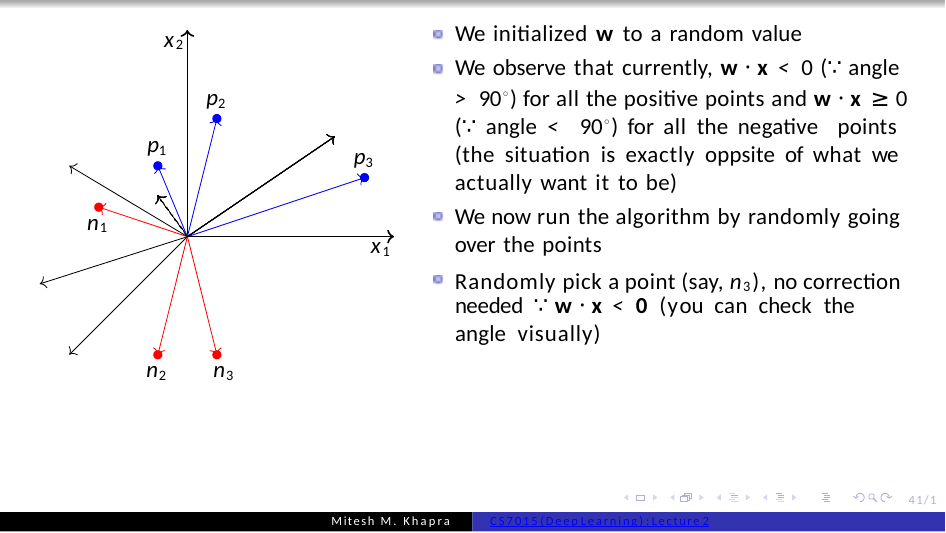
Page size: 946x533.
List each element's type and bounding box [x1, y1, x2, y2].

picture [432, 30, 444, 42]
picture [0, 0, 945, 8]
text_box [452, 16, 810, 46]
text_box [448, 51, 912, 347]
text_box [0, 511, 946, 532]
picture [432, 274, 444, 286]
picture [432, 64, 444, 76]
text_box [906, 493, 942, 508]
picture [432, 212, 444, 223]
text_box [39, 20, 399, 384]
